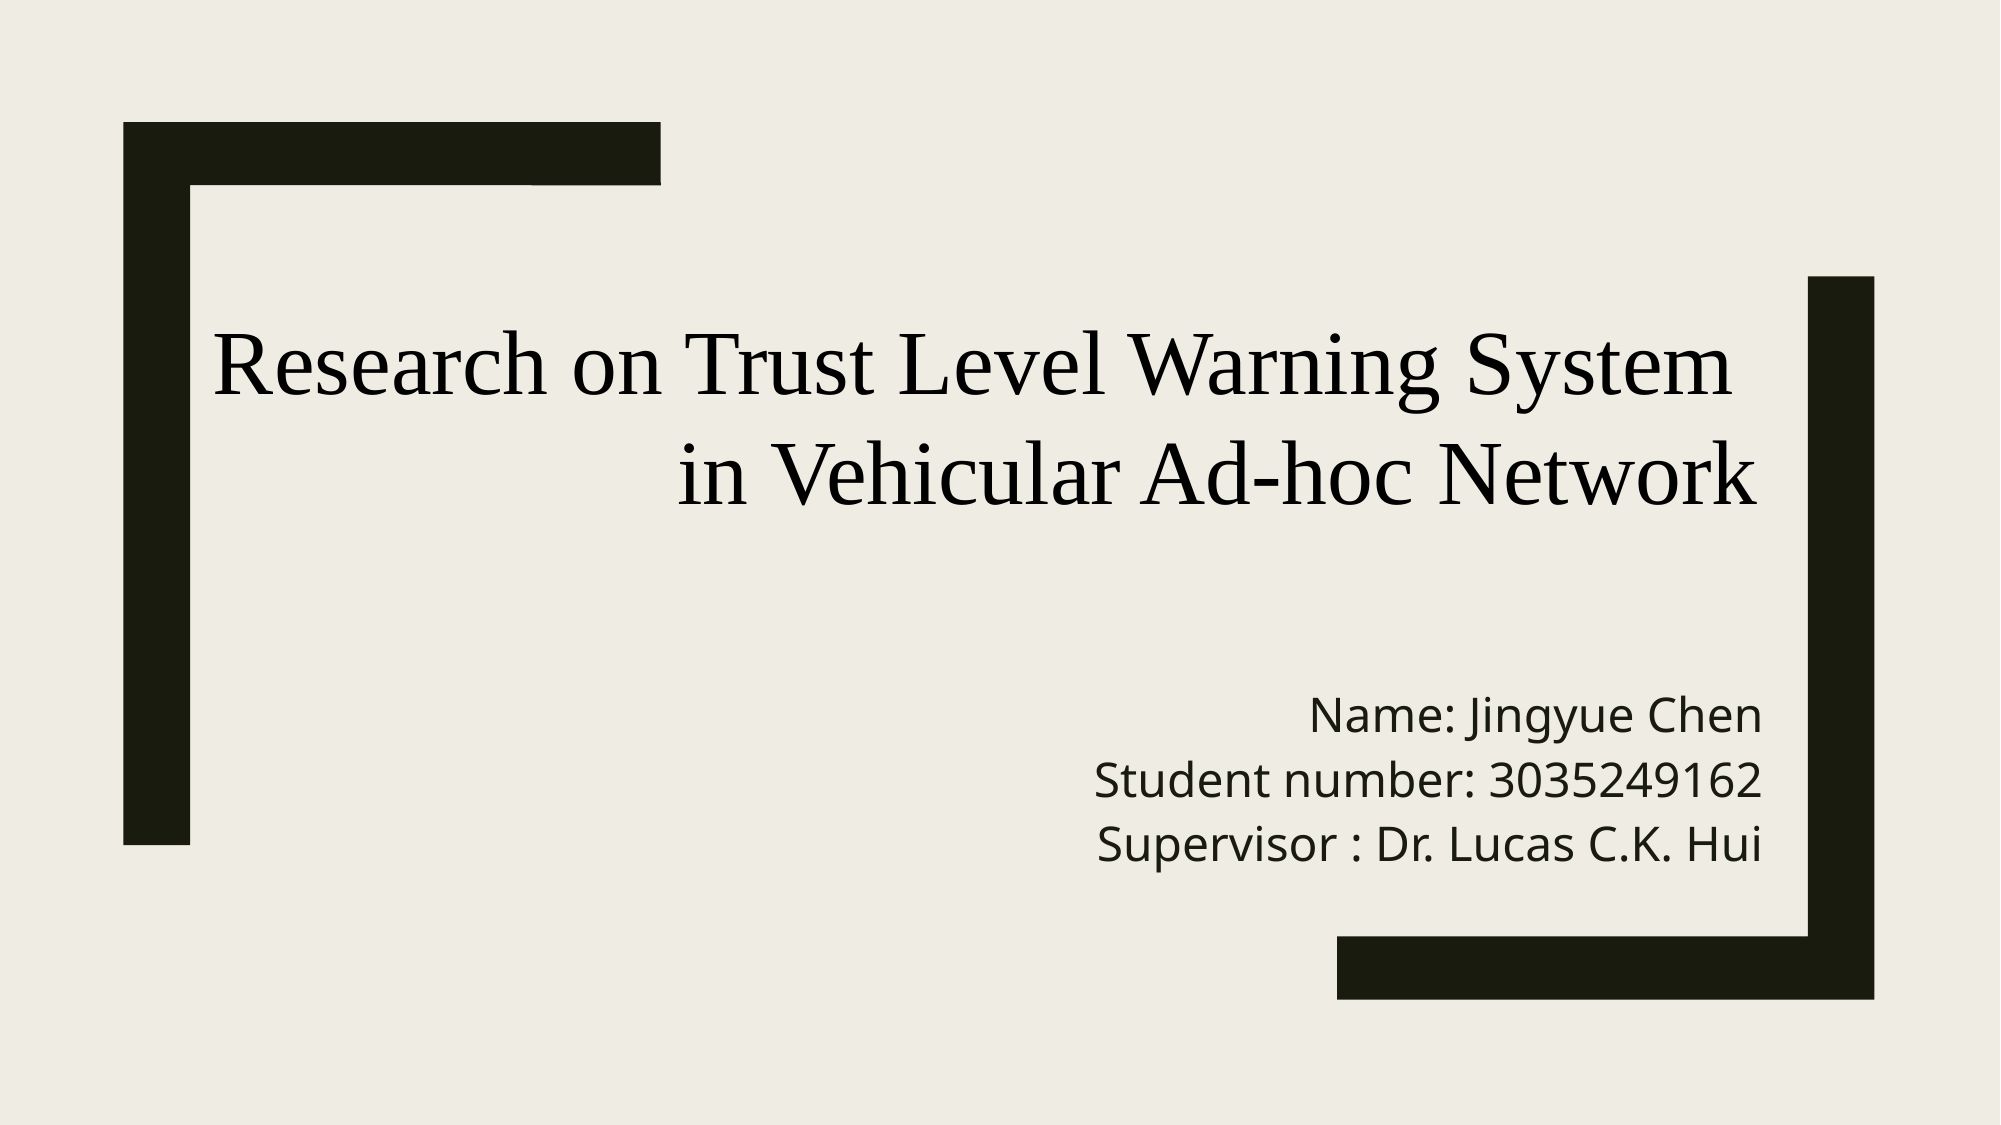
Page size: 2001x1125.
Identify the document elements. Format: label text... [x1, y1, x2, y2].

subtitle Name: Jingyue Chen Student number: 3035249162 Supervisor : Dr. Lucas C.K. Hui [658, 670, 1780, 933]
text_box Research on Trust Level Warning System in Vehicular Ad-hoc Network [185, 295, 1775, 530]
